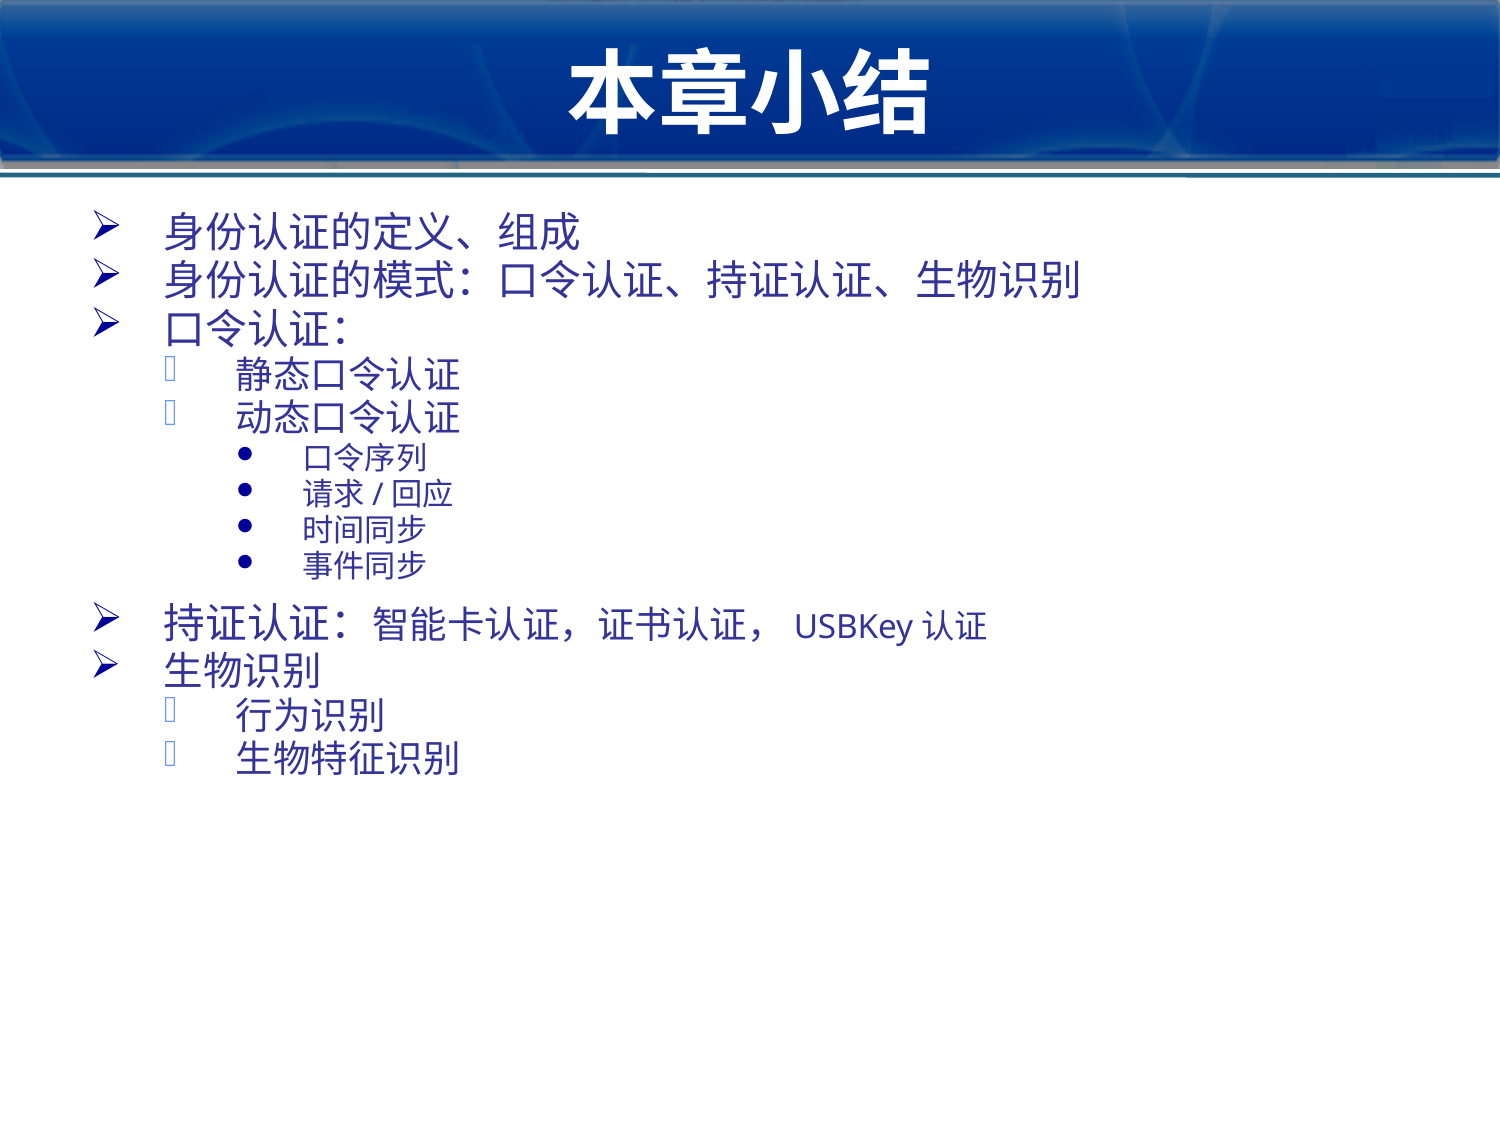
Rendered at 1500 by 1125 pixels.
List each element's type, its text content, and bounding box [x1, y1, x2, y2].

title 本章小结 [75, 0, 1425, 184]
list 身份认证的定义、组成 身份认证的模式：口令认证、持证认证、生物识别 口令认证： 静态口令认证 动态口令认证 口令序列 请求/回应 时间同步 事件同步 持证认证：智能卡认证，证书认证，USBKey认证 生物识别 行为识别 生物特征识别 [75, 208, 1425, 1047]
